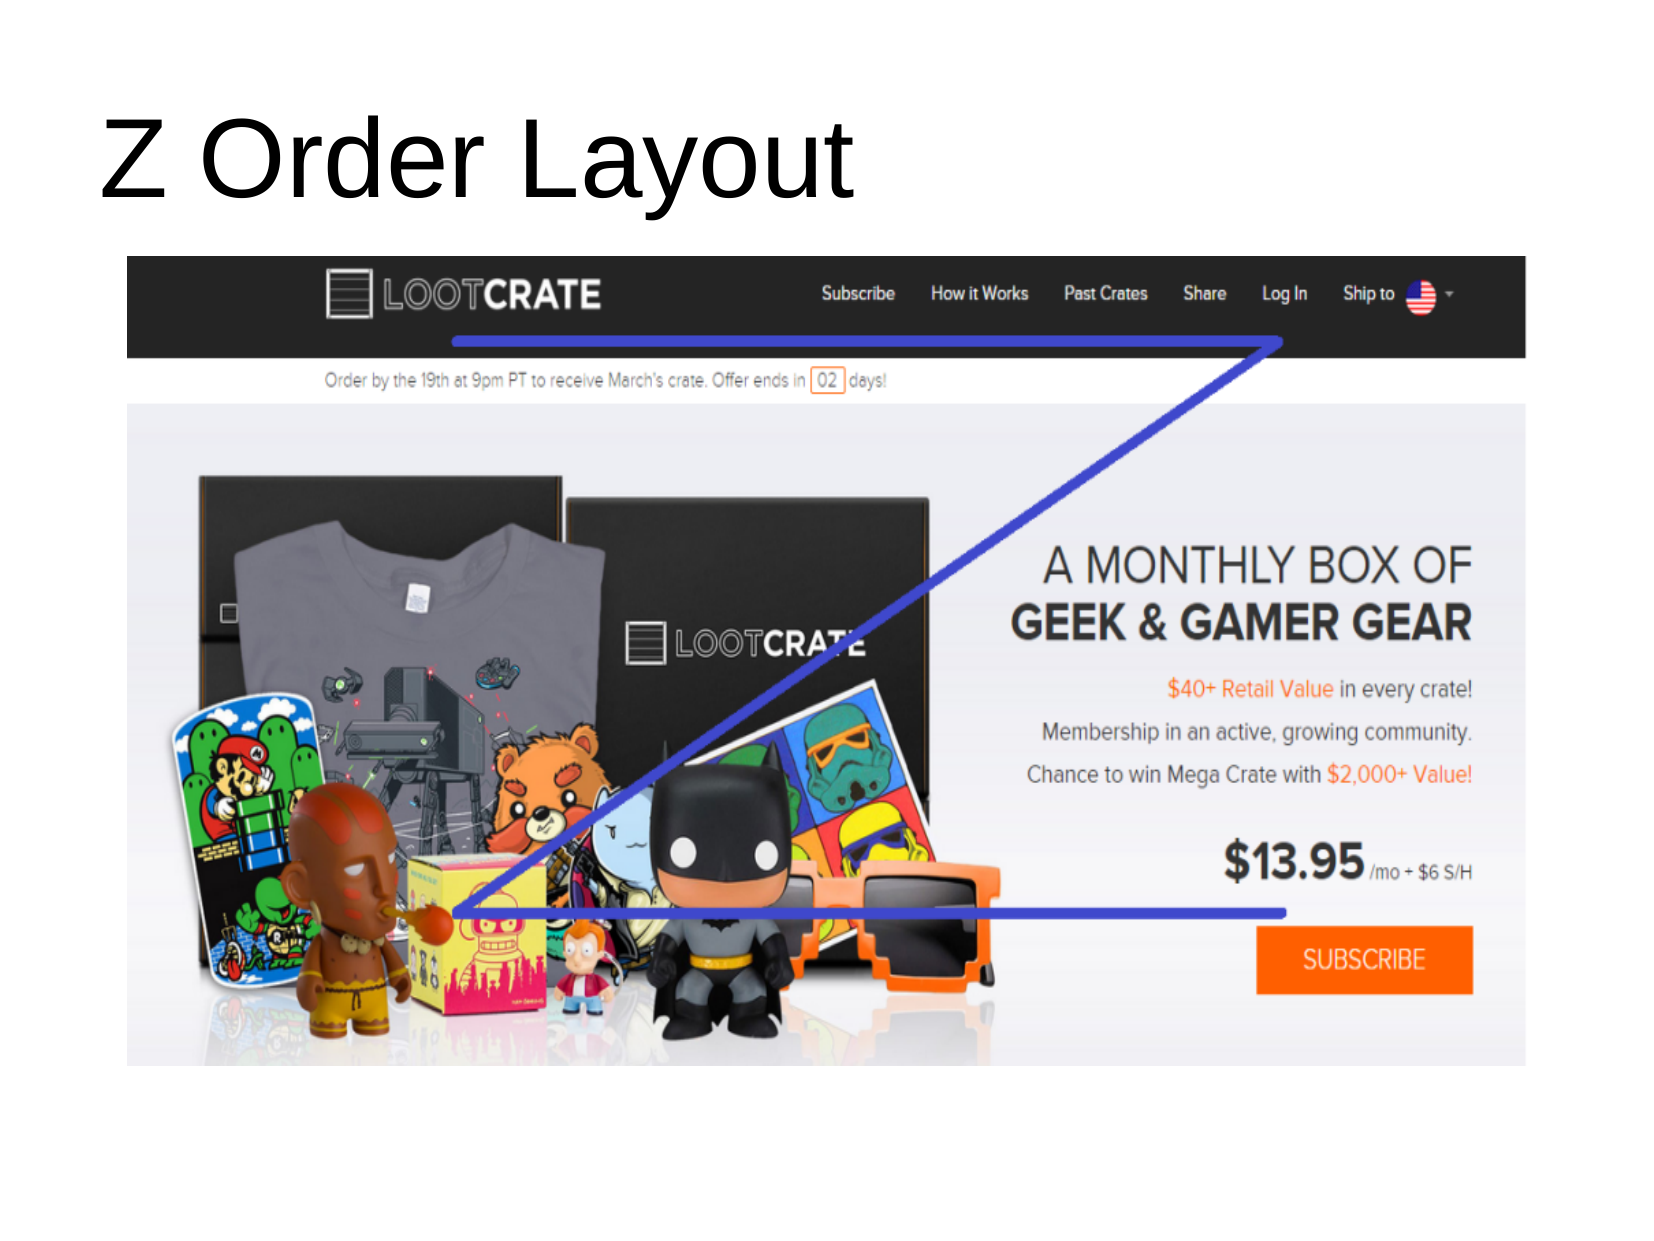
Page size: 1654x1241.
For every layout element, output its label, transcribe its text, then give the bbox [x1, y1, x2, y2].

title Z Order Layout [82, 49, 1571, 257]
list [127, 256, 1527, 1066]
